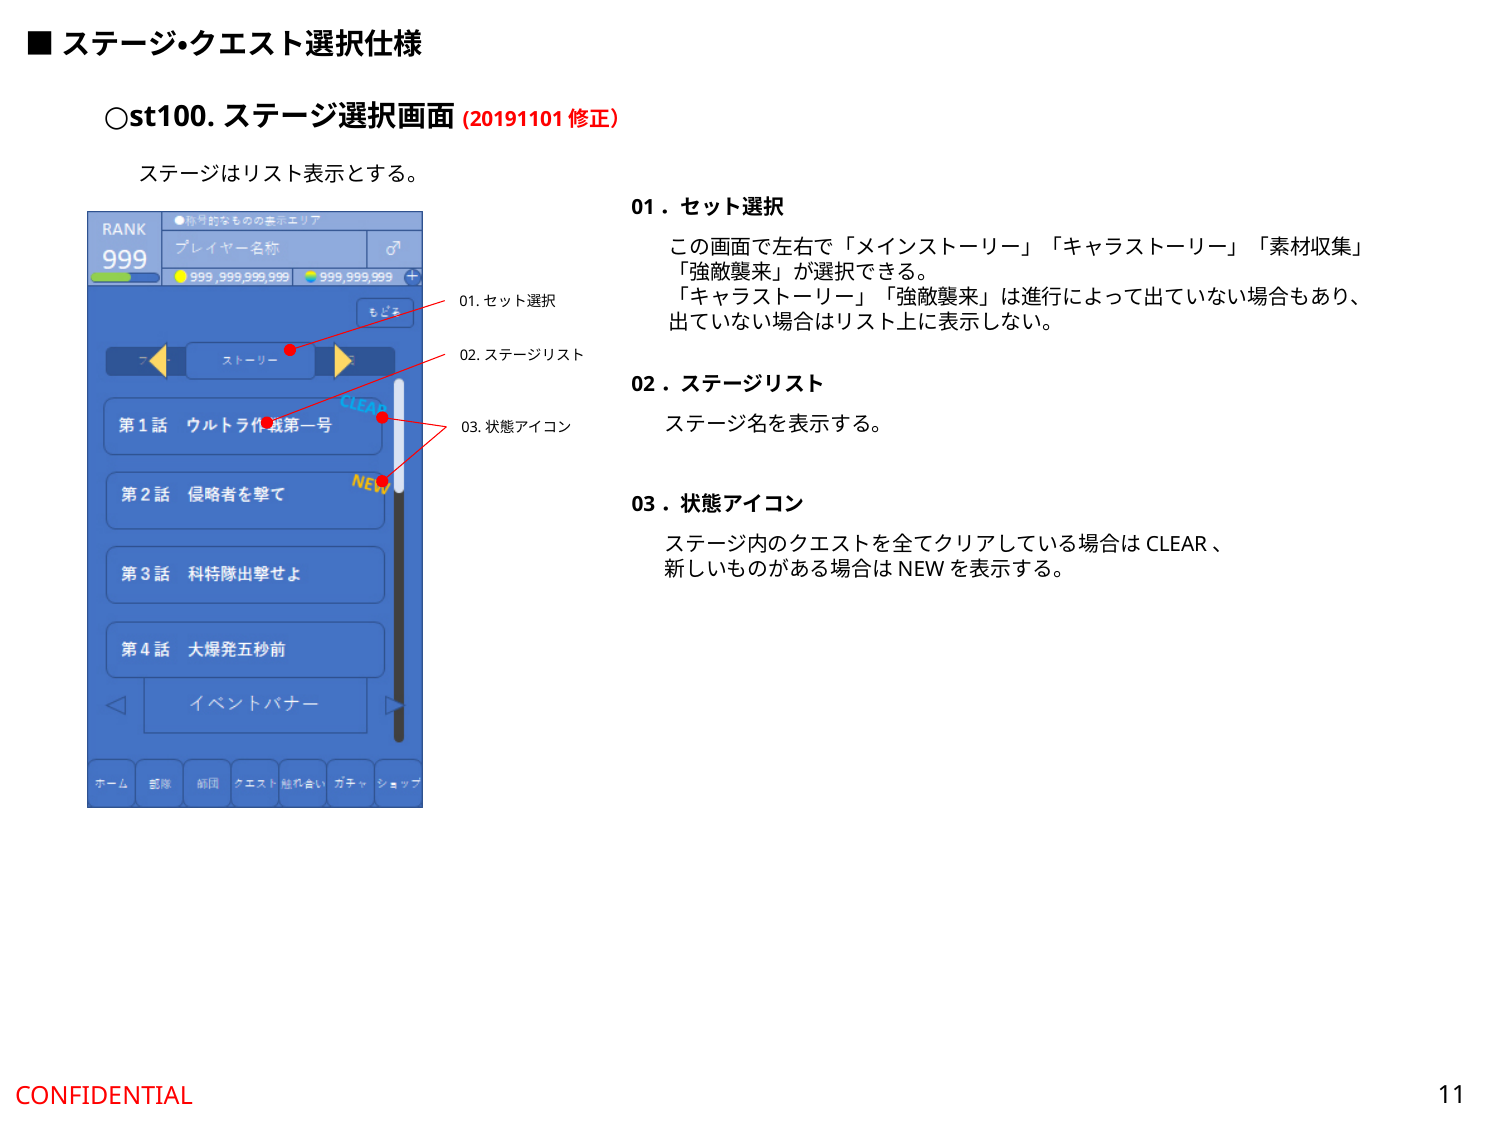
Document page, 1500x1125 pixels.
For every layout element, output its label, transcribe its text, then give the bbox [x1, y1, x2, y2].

text_box ステージ内のクエストを全てクリアしている場合はCLEAR、 新しいものがある場合はNEWを表示する。 [649, 523, 1248, 589]
text_box 03．状態アイコン [616, 483, 820, 523]
text_box ○st100.ステージ選択画面(20191101修正） [89, 89, 646, 140]
text_box ステージはリスト表示とする。 [123, 153, 443, 193]
text_box この画面で左右で「メインストーリー」「キャラストーリー」「素材収集」 「強敵襲来」が選択できる。 「キャラストーリー」「強敵襲来」は進行によって出ていない場合もあり、 出ていない場合はリスト上に表示しない。 [653, 226, 1389, 342]
slide_number 11 [1143, 1065, 1482, 1125]
text_box ■ステージ・クエスト選択仕様 [10, 17, 438, 68]
text_box 01．セット選択 [616, 186, 800, 226]
text_box 01.セット選択 [444, 284, 571, 317]
footer CONFIDENTIAL [0, 1065, 507, 1125]
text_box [289, 300, 446, 350]
picture [87, 211, 423, 808]
text_box 03.状態アイコン [446, 410, 587, 443]
text_box ステージ名を表示する。 [650, 403, 908, 443]
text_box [382, 417, 447, 427]
text_box 02.ステージリスト [445, 338, 600, 371]
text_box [382, 427, 447, 482]
text_box 02．ステージリスト [616, 362, 841, 403]
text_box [266, 354, 446, 423]
